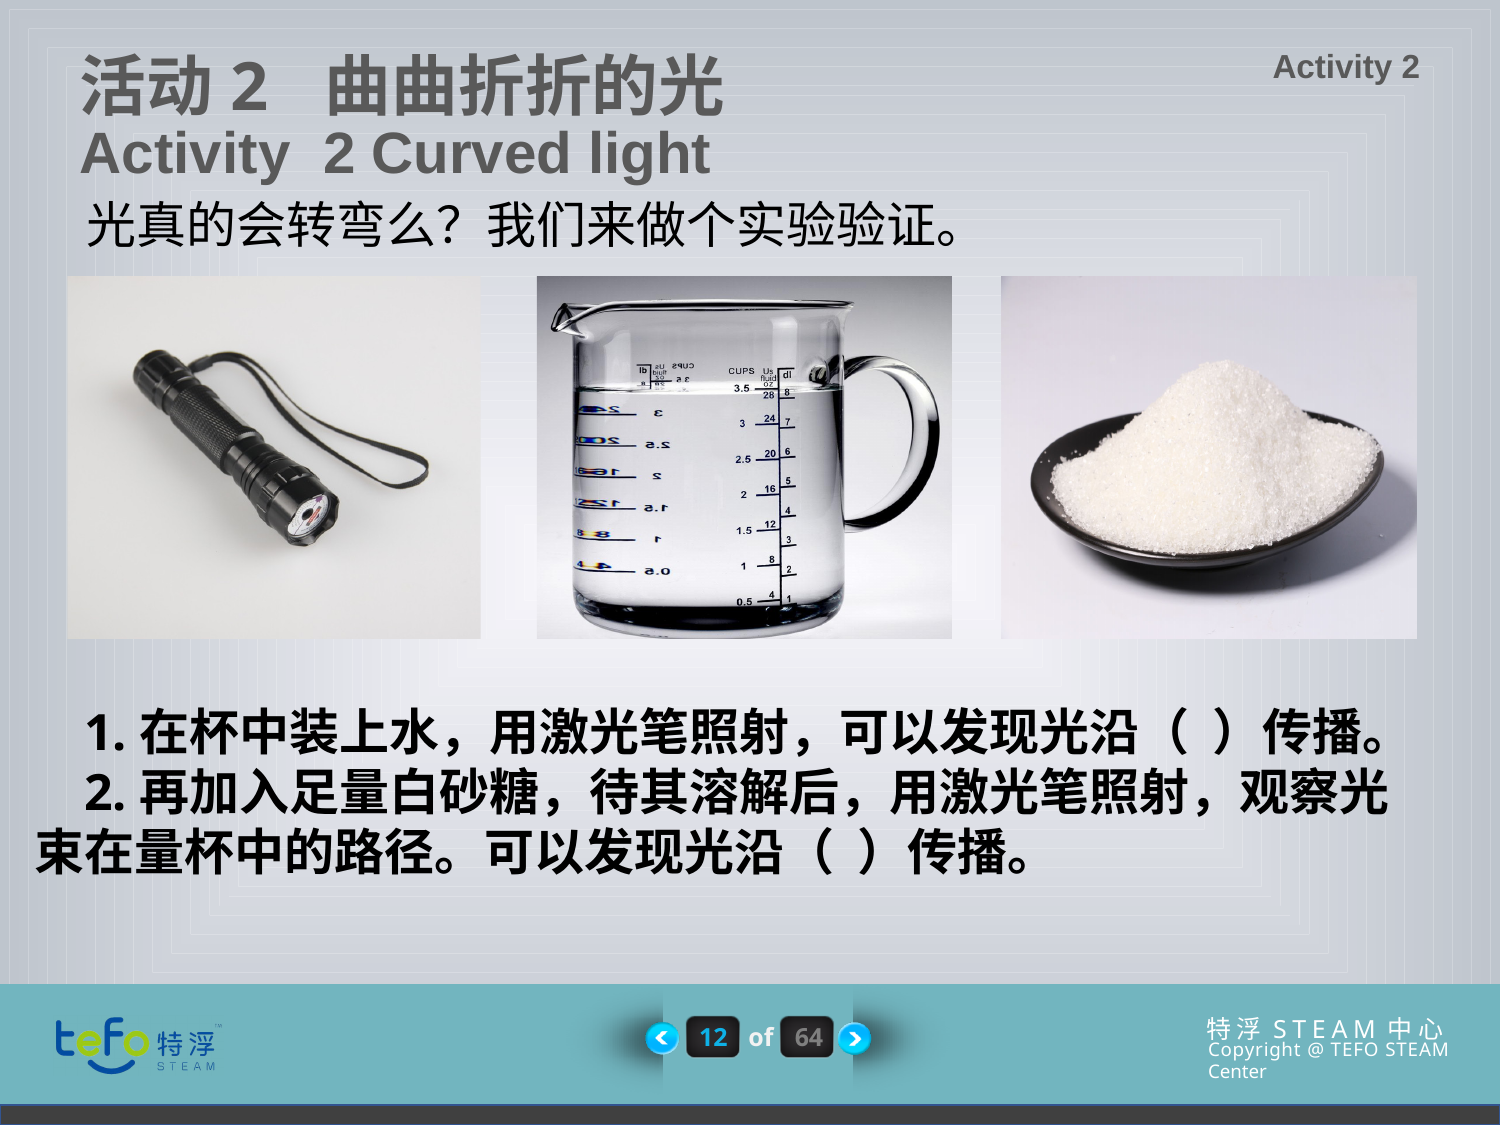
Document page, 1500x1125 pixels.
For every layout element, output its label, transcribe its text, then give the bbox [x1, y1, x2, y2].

text_box of [744, 1014, 777, 1059]
text_box 1.在杯中装上水，用激光笔照射，可以发现光沿（ ）传播。 2.再加入足量白砂糖，待其溶解后，用激光笔照射，观察光束在量杯中的路径。可以发现光沿（ ）传播。 [19, 692, 1446, 888]
picture [777, 981, 967, 1100]
text_box 光真的会转弯么？我们来做个实验验证。 [71, 186, 1002, 262]
text_box Copyright @ TEFO STEAM Center [1193, 1030, 1500, 1090]
text_box 活动2 曲曲折折的光 [64, 0, 1002, 139]
text_box 特浮STEAM中心 [1191, 1006, 1500, 1052]
text_box Activity 2 [1075, 38, 1435, 179]
text_box [0, 984, 1500, 1104]
picture [683, 1012, 744, 1062]
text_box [67, 276, 1417, 639]
text_box Activity 2 Curved light [64, 73, 1152, 193]
picture [53, 1015, 224, 1076]
text_box [0, 1104, 1500, 1125]
picture [550, 978, 680, 1097]
